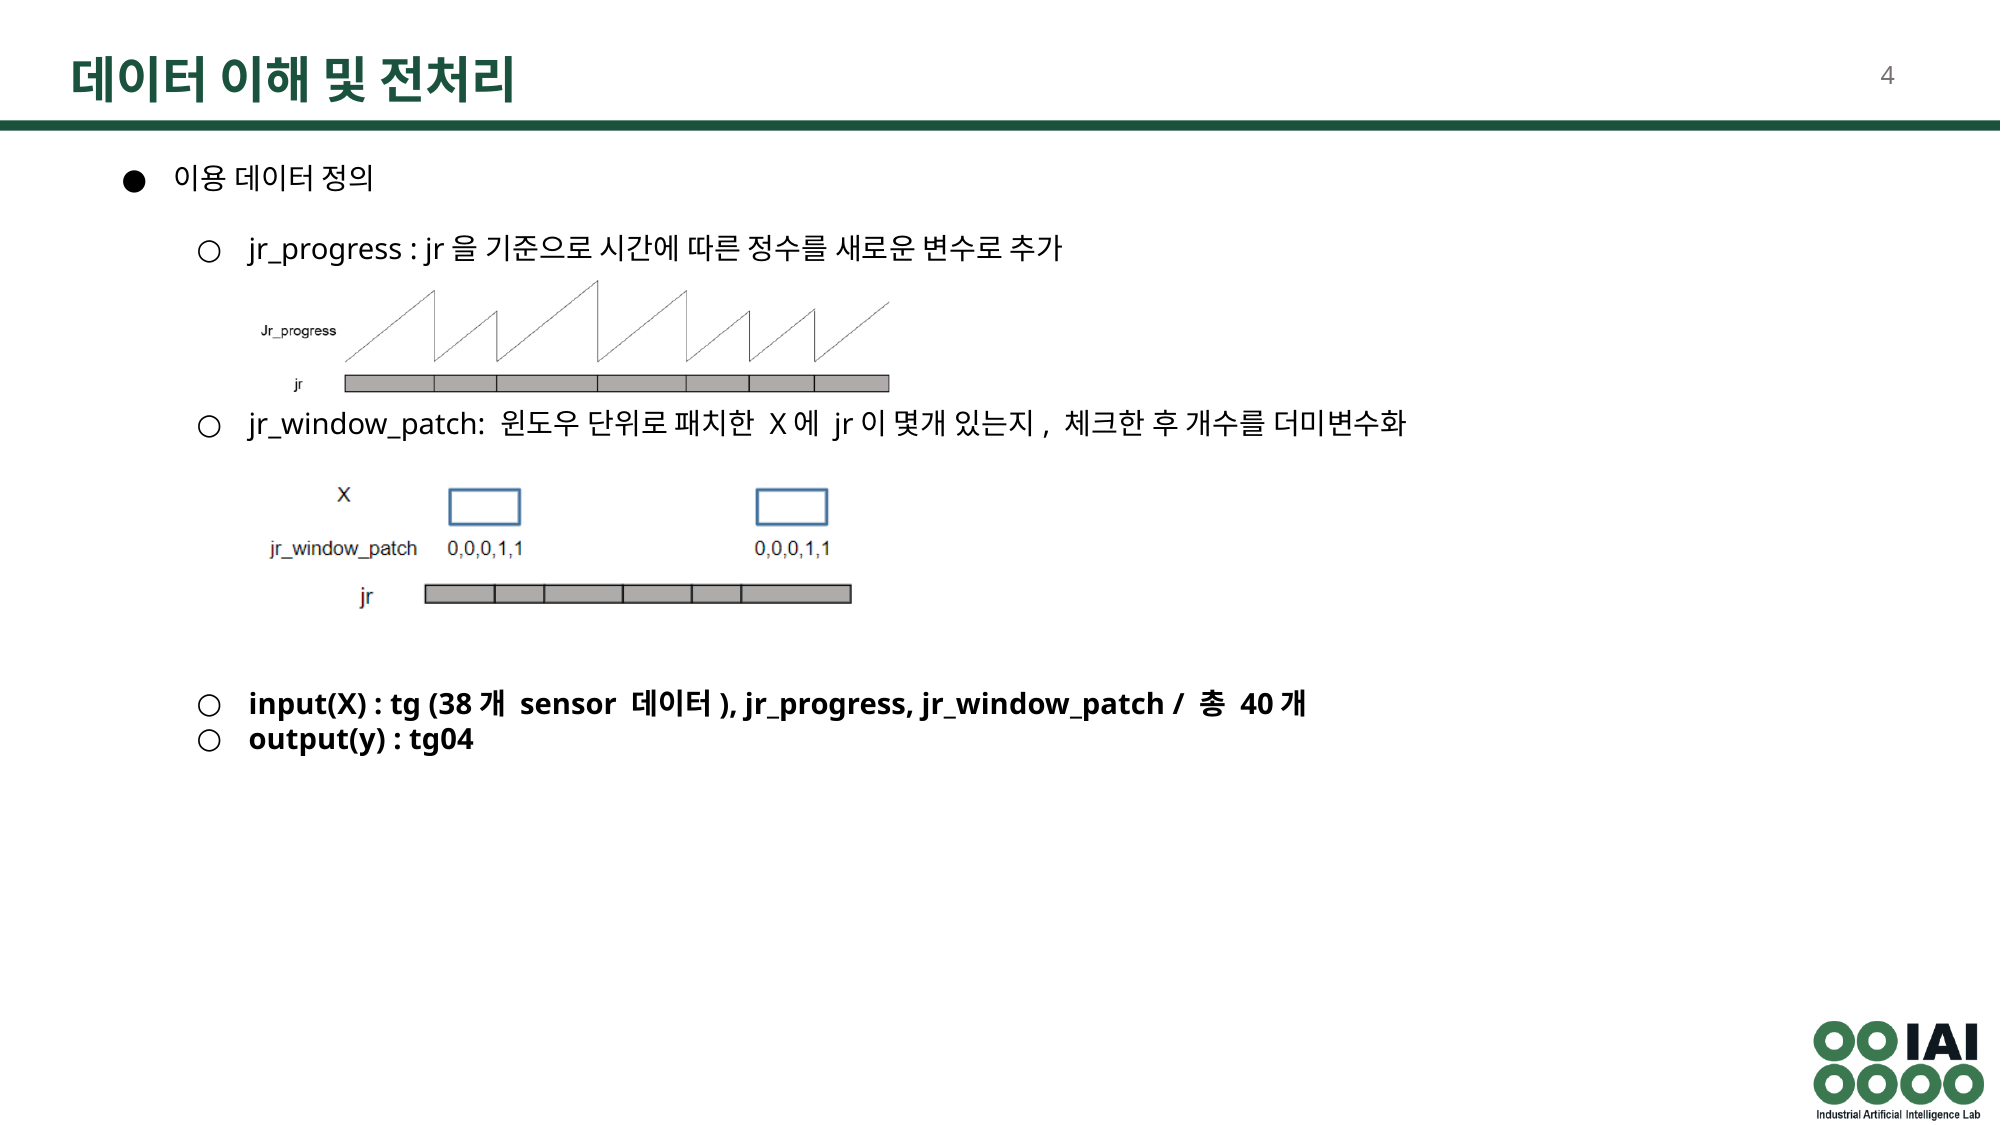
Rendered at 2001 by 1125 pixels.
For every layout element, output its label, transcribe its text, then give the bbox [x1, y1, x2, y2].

picture [254, 465, 853, 636]
text_box 이용 데이터 정의 jr_progress : jr을 기준으로 시간에 따른 정수를 새로운 변수로 추가 jr_window_patch: 윈도우 단위로 패치한 X에 jr이 몇개 있는지, 체크한 후 개수를 더미변수화 input(X) : tg (38개 sensor 데이터), jr_progress, jr_window_patch / 총 40개 output(y) : tg04 [83, 145, 1951, 1049]
title 데이터 이해 및 전처리 [68, 46, 1033, 237]
picture [1803, 1015, 1992, 1125]
picture [254, 274, 899, 404]
